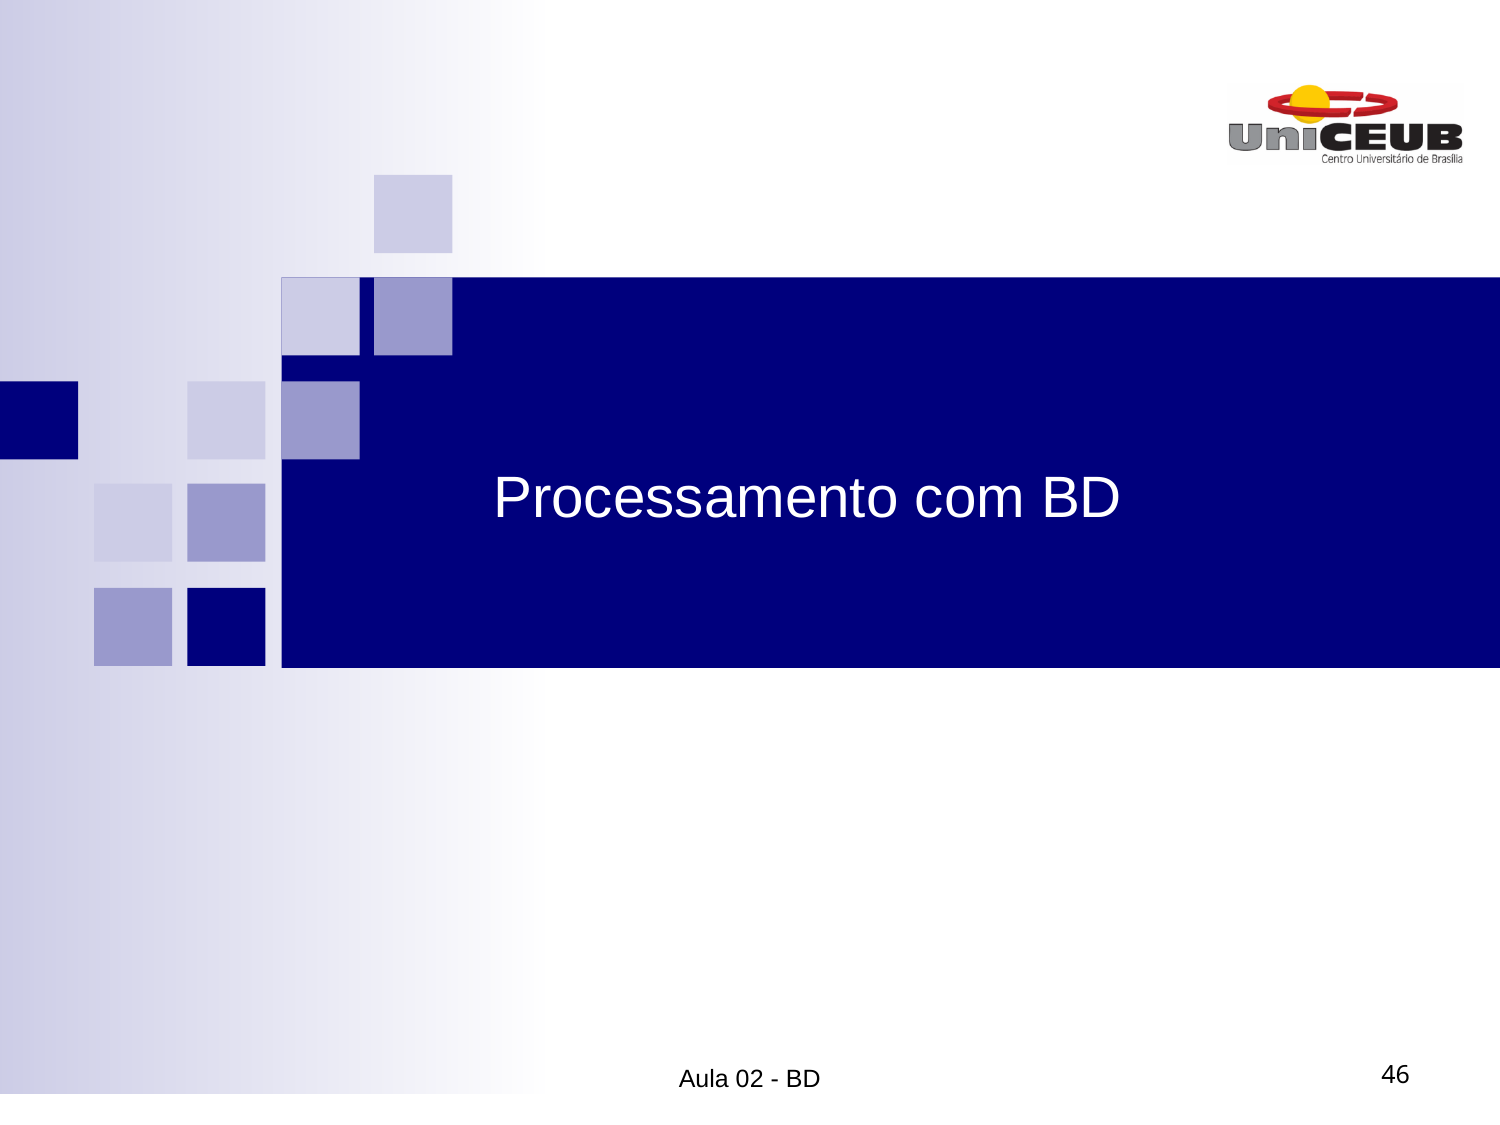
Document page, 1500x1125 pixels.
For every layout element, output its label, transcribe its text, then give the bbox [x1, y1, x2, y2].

title Processamento com BD [478, 399, 1388, 588]
text_box Aula 02 - BD [512, 1024, 988, 1100]
text_box ‹#› [1074, 1024, 1425, 1100]
picture [1227, 83, 1464, 165]
